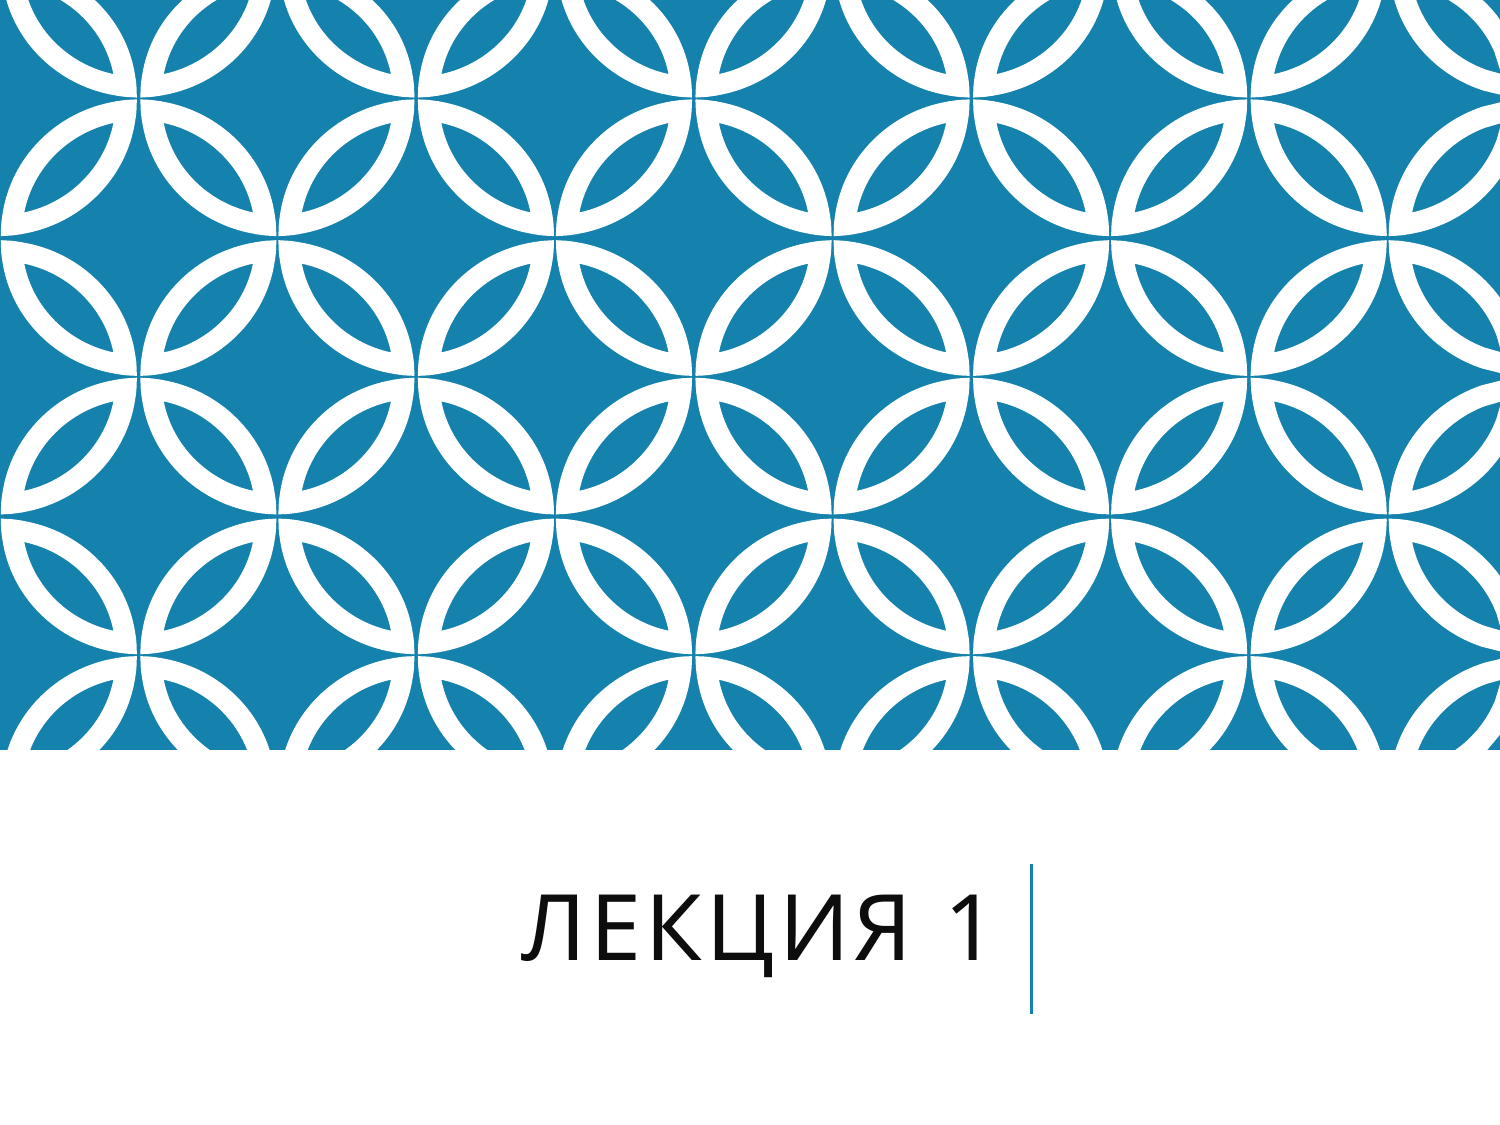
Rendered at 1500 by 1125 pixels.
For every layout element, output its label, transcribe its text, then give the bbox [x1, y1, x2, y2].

title Лекция 1 [56, 813, 1013, 1054]
